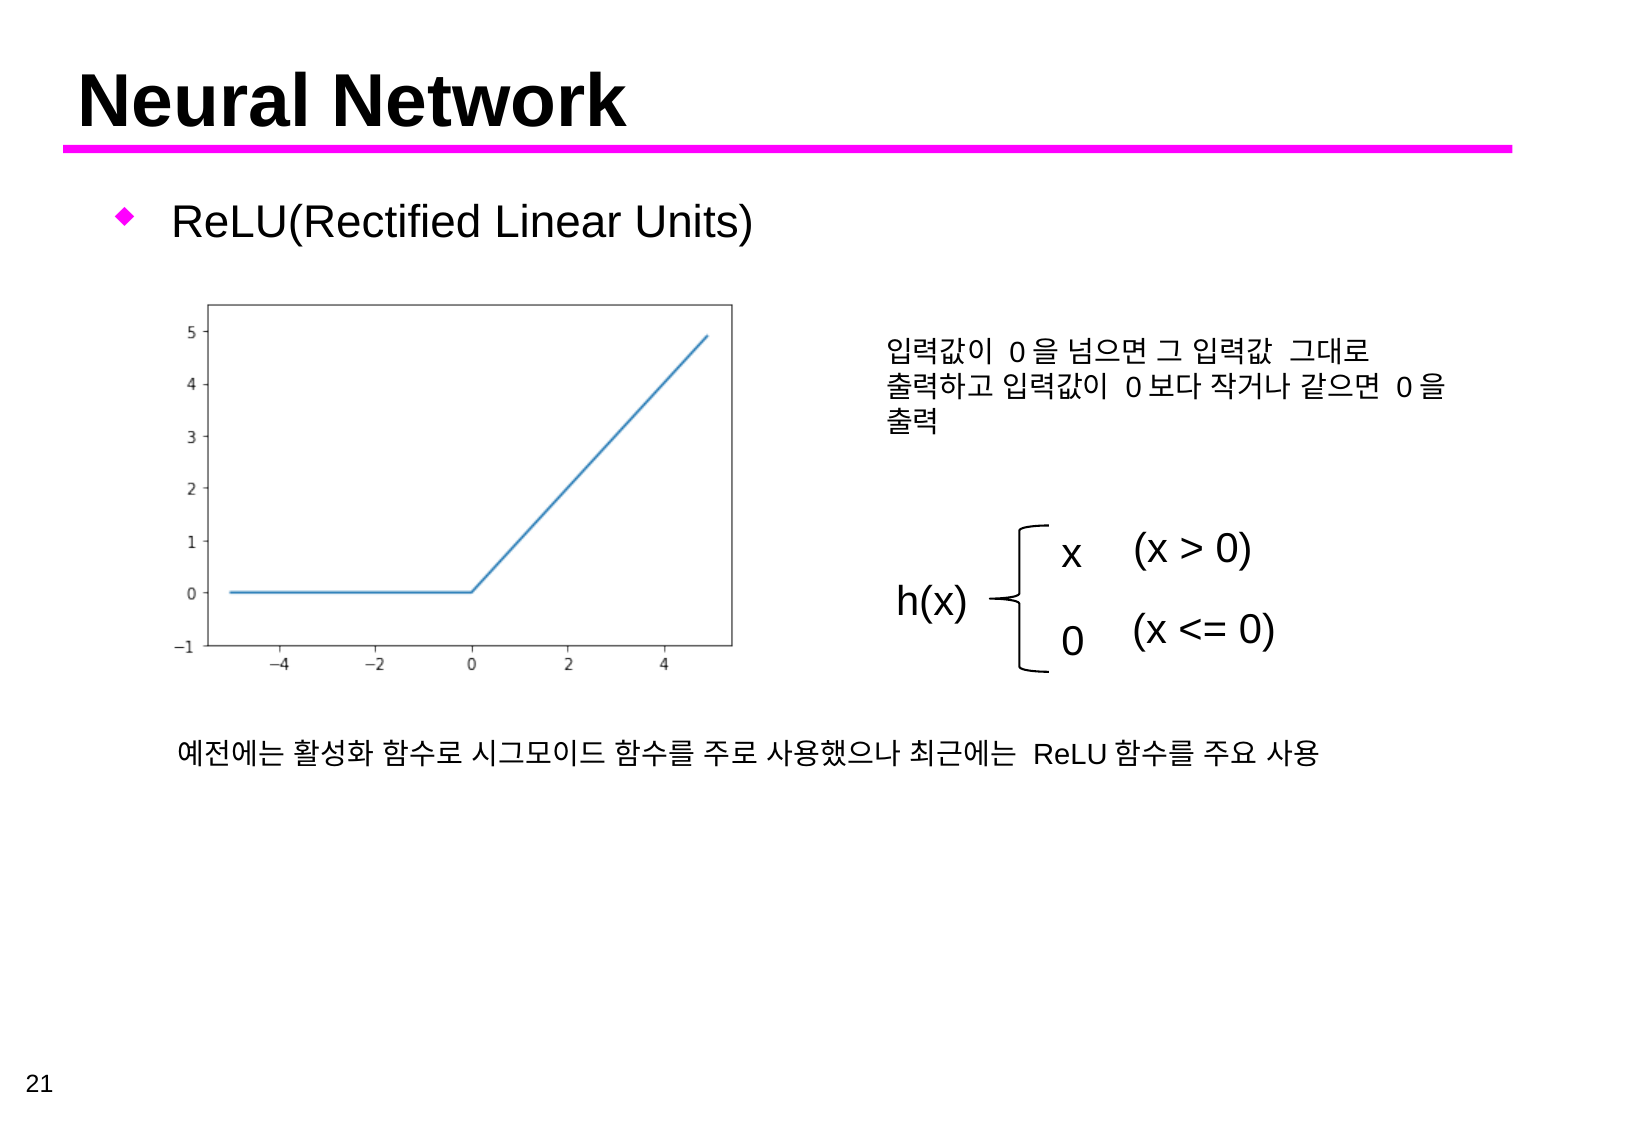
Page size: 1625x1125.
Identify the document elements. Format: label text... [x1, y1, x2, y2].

text_box h(x) [881, 565, 1019, 631]
picture [162, 295, 741, 684]
list ReLU(Rectified Linear Units) [99, 172, 1510, 256]
text_box [989, 525, 1049, 672]
title Neural Network [62, 42, 1500, 149]
text_box (x <= 0) [1117, 594, 1319, 659]
text_box 예전에는 활성화 함수로 시그모이드 함수를 주로 사용했으나 최근에는 ReLU함수를 주요 사용 [162, 727, 1486, 778]
text_box x [1046, 518, 1106, 583]
slide_number 21 [0, 1071, 69, 1094]
text_box 0 [1046, 606, 1106, 671]
text_box (x > 0) [1118, 513, 1320, 579]
text_box 입력값이 0을 넘으면 그 입력값 그대로 출력하고 입력값이 0보다 작거나 같으면 0을 출력 [871, 326, 1462, 446]
